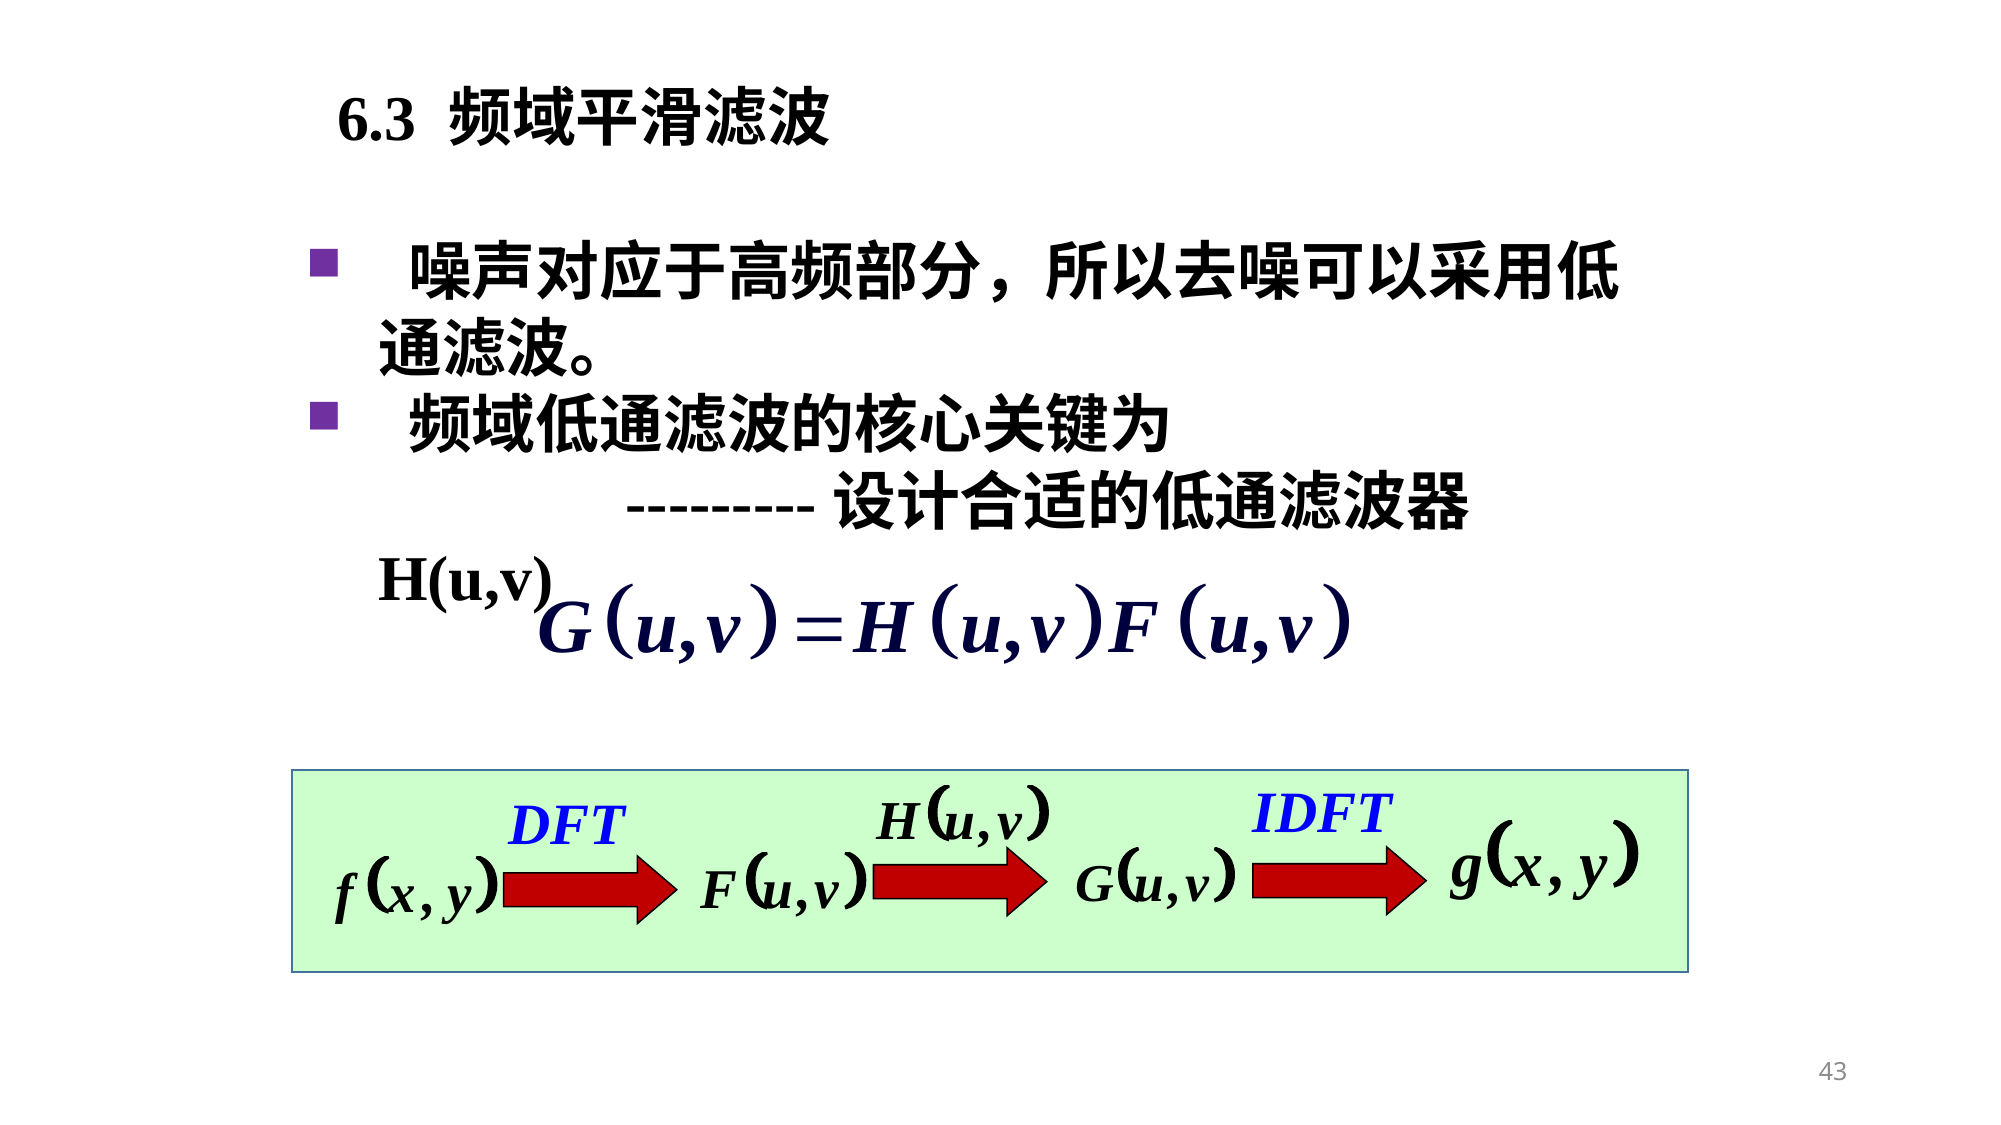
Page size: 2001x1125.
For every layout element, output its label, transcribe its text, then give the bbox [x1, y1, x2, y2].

text_box 6.3 频域平滑滤波 [322, 50, 1355, 180]
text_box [1069, 847, 1236, 924]
text_box [503, 856, 677, 924]
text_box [691, 852, 867, 932]
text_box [529, 570, 1357, 698]
text_box IDFT [1237, 766, 1462, 892]
text_box 噪声对应于高频部分，所以去噪可以采用低通滤波。 频域低通滤波的核心关键为 ---------设计合适的低通滤波器H(u,v) [291, 223, 1675, 621]
slide_number 43 [1412, 1042, 1863, 1103]
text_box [316, 856, 500, 936]
text_box [1252, 846, 1427, 915]
text_box [291, 769, 1689, 973]
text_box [865, 784, 1051, 863]
text_box [873, 863, 1047, 916]
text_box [1437, 820, 1640, 914]
text_box DFT [493, 778, 718, 904]
